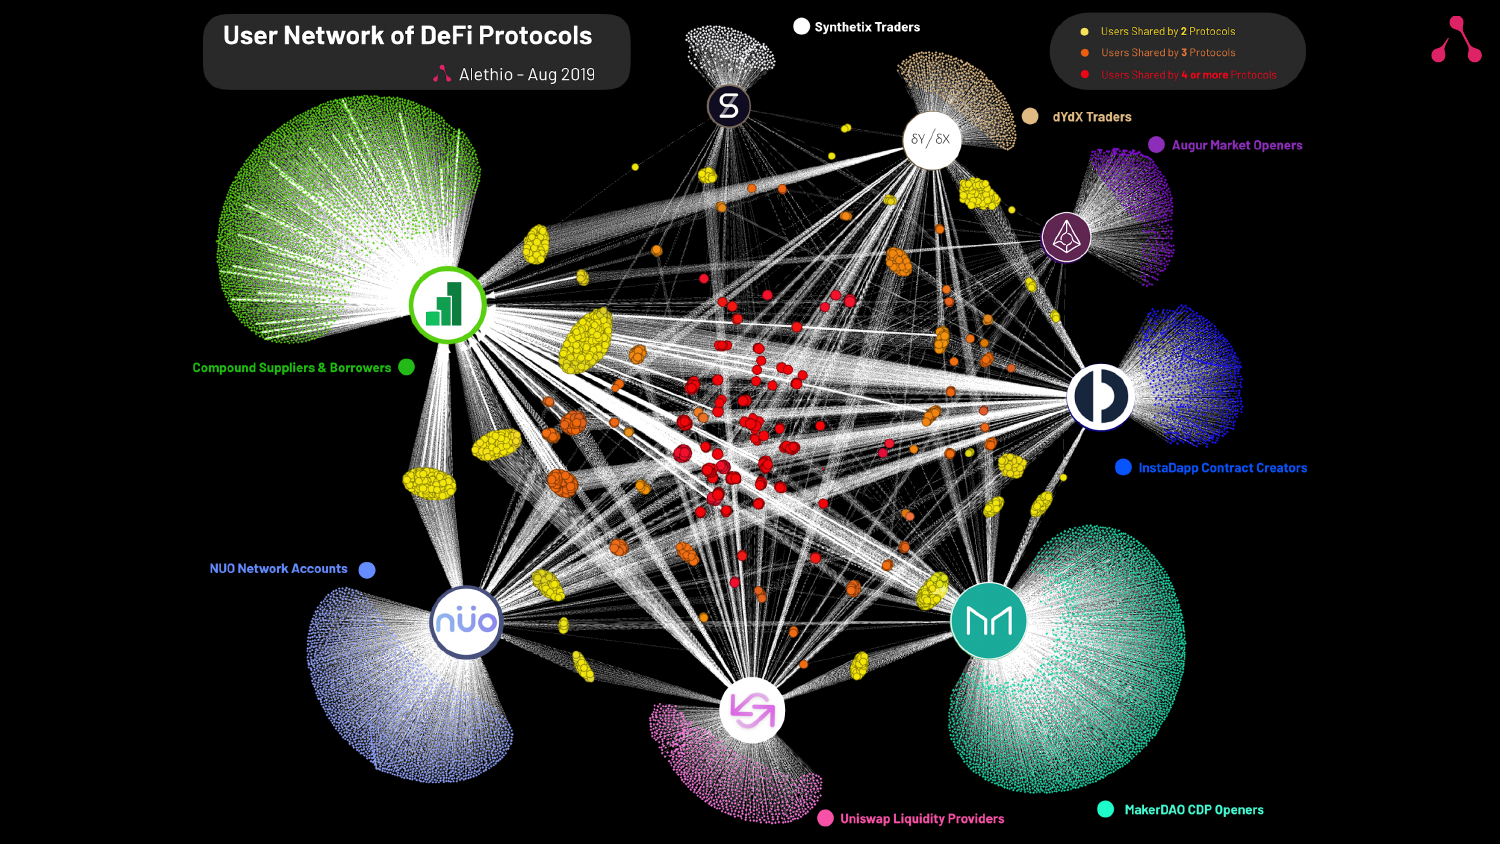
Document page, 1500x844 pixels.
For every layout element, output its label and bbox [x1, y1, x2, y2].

picture [159, 0, 1341, 844]
picture [1424, 15, 1494, 71]
